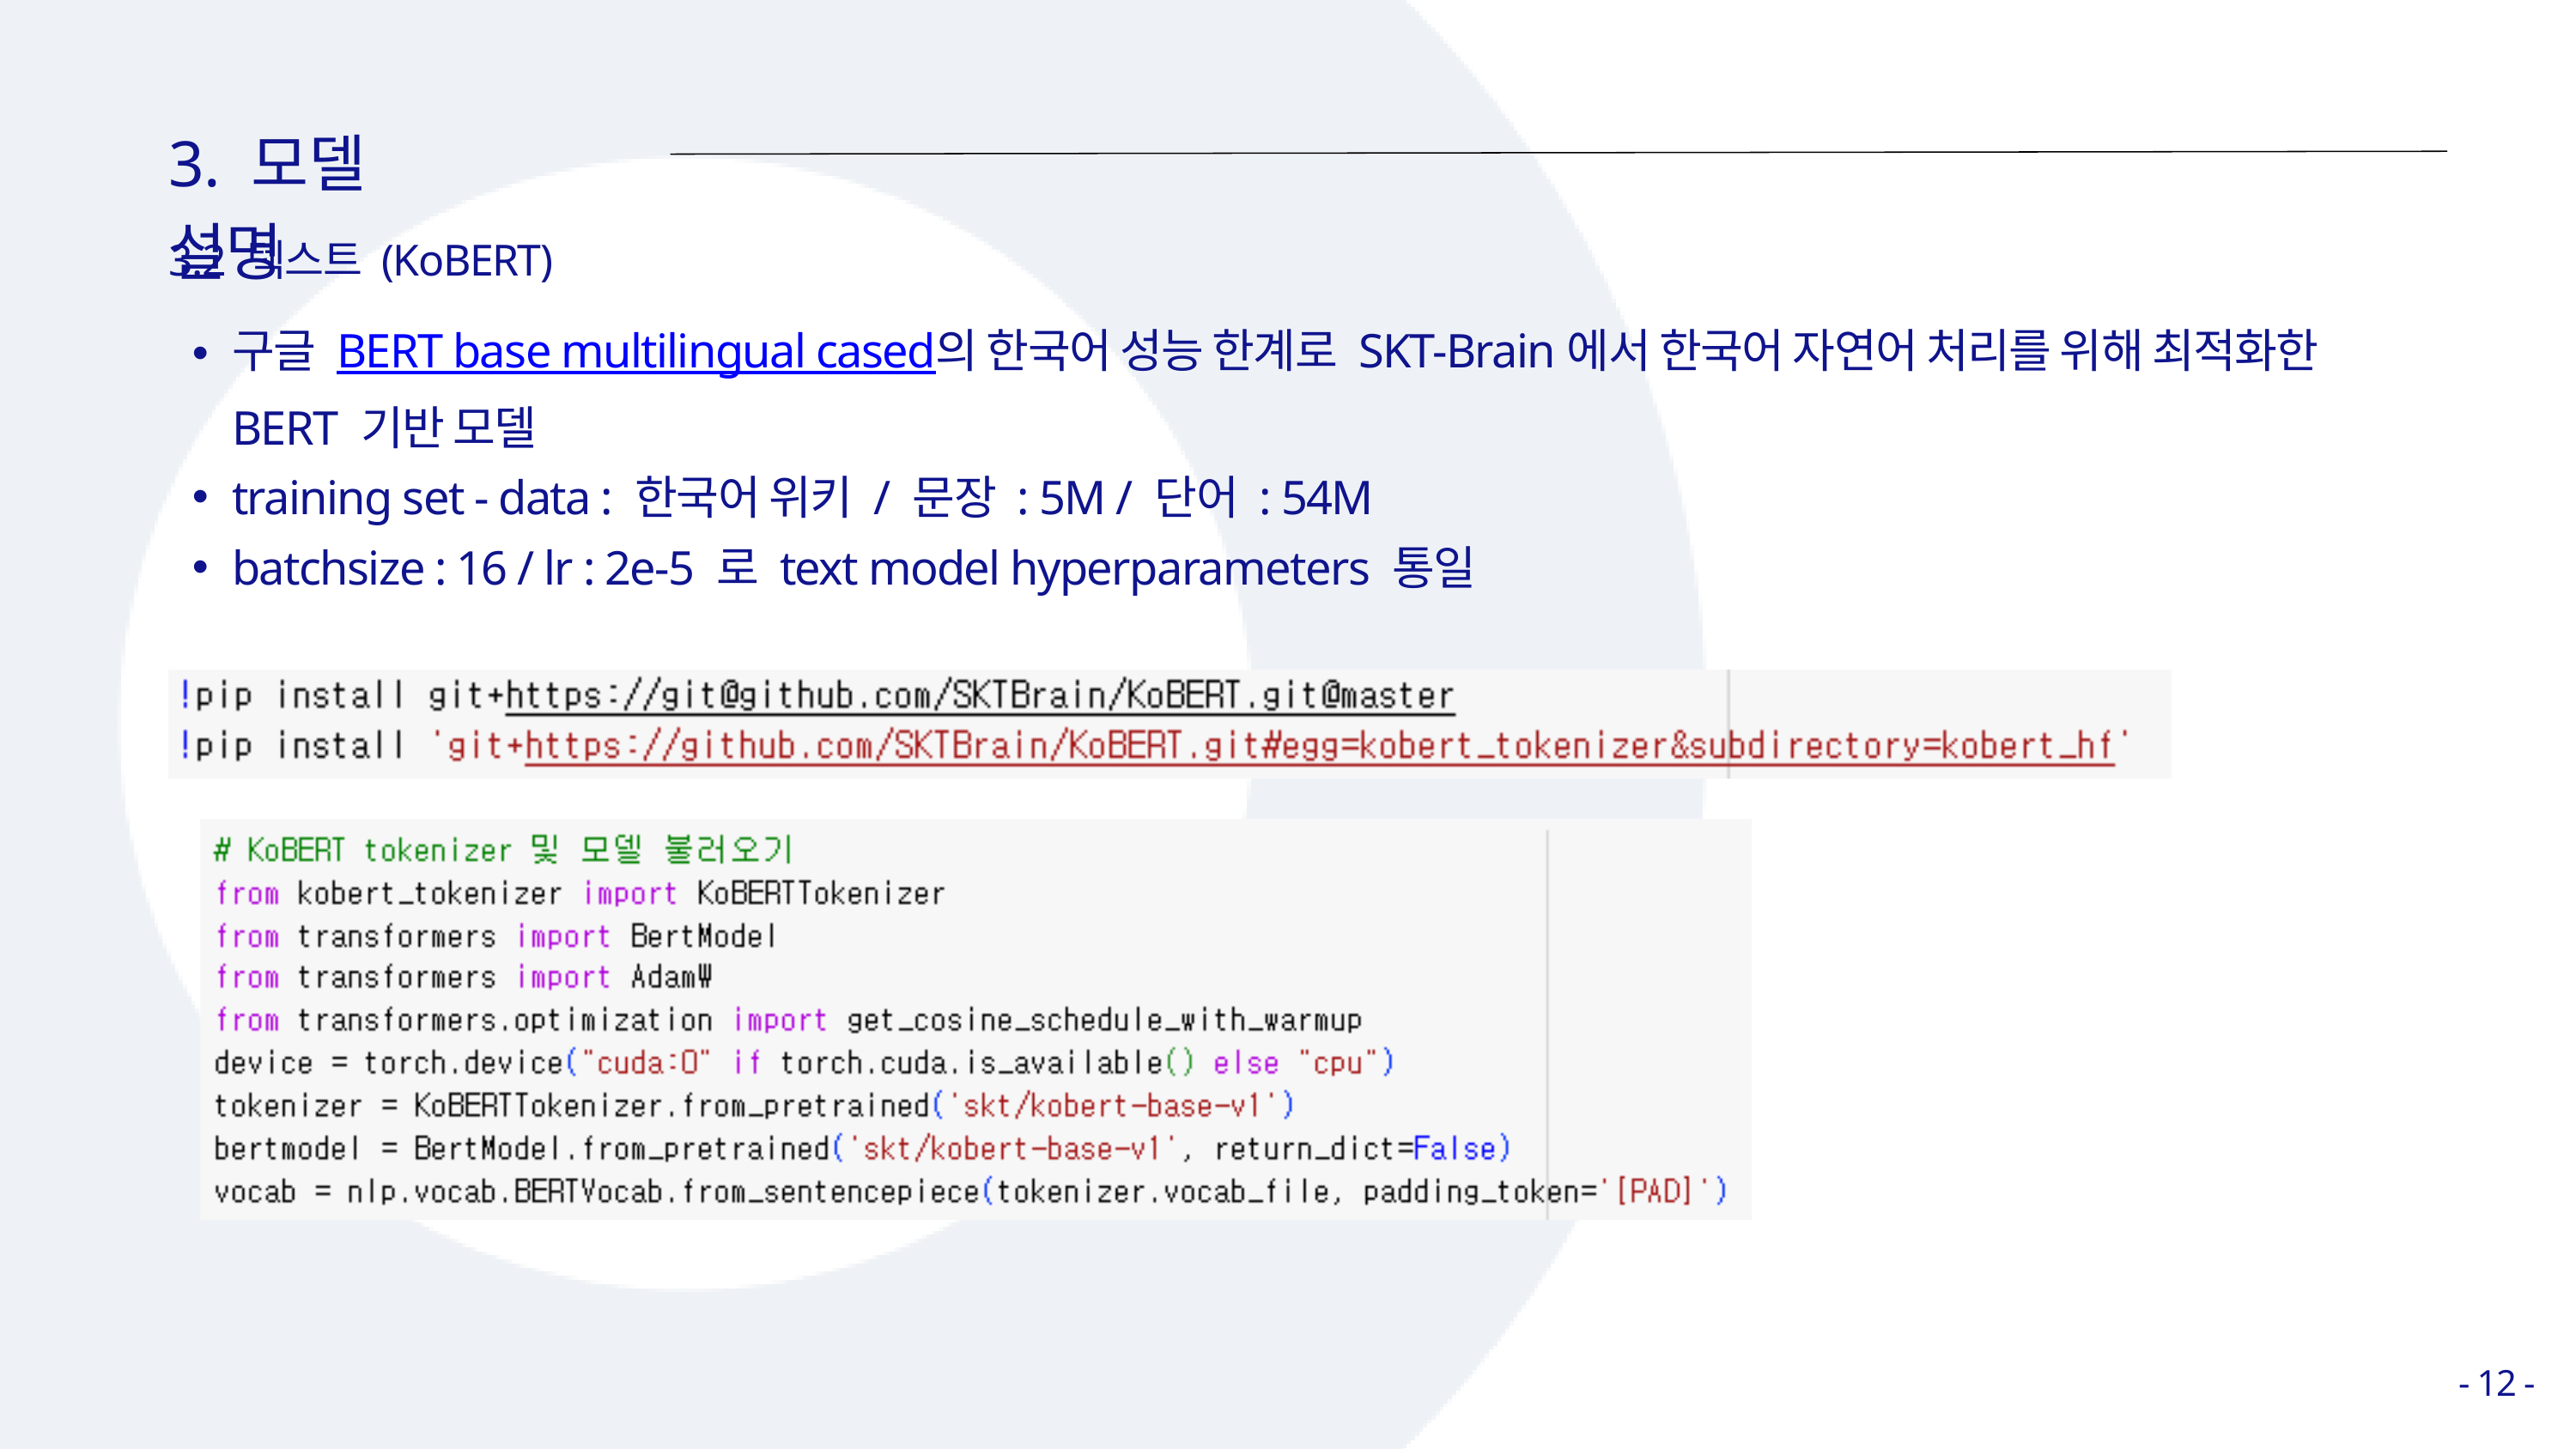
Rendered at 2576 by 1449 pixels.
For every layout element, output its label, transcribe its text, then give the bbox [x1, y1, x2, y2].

text_box 3. 모델 설명 [168, 112, 480, 220]
text_box - 12 - [2457, 1349, 2537, 1404]
text_box 3.2 텍스트 (KoBERT) [168, 220, 1423, 285]
text_box [168, 670, 2172, 779]
text_box [200, 819, 1752, 1220]
text_box 구글 BERT base multilingual cased의 한국어 성능 한계로 SKT-Brain에서 한국어 자연어 처리를 위해 최적화한 BERT 기반 모델 training set - data : 한국어 위키 / 문장 : 5M / 단어 : 54M batchsize : 16 / lr : 2e-5 로 text model hyperparameters 통일 [153, 314, 2432, 594]
text_box [0, 0, 1707, 1449]
